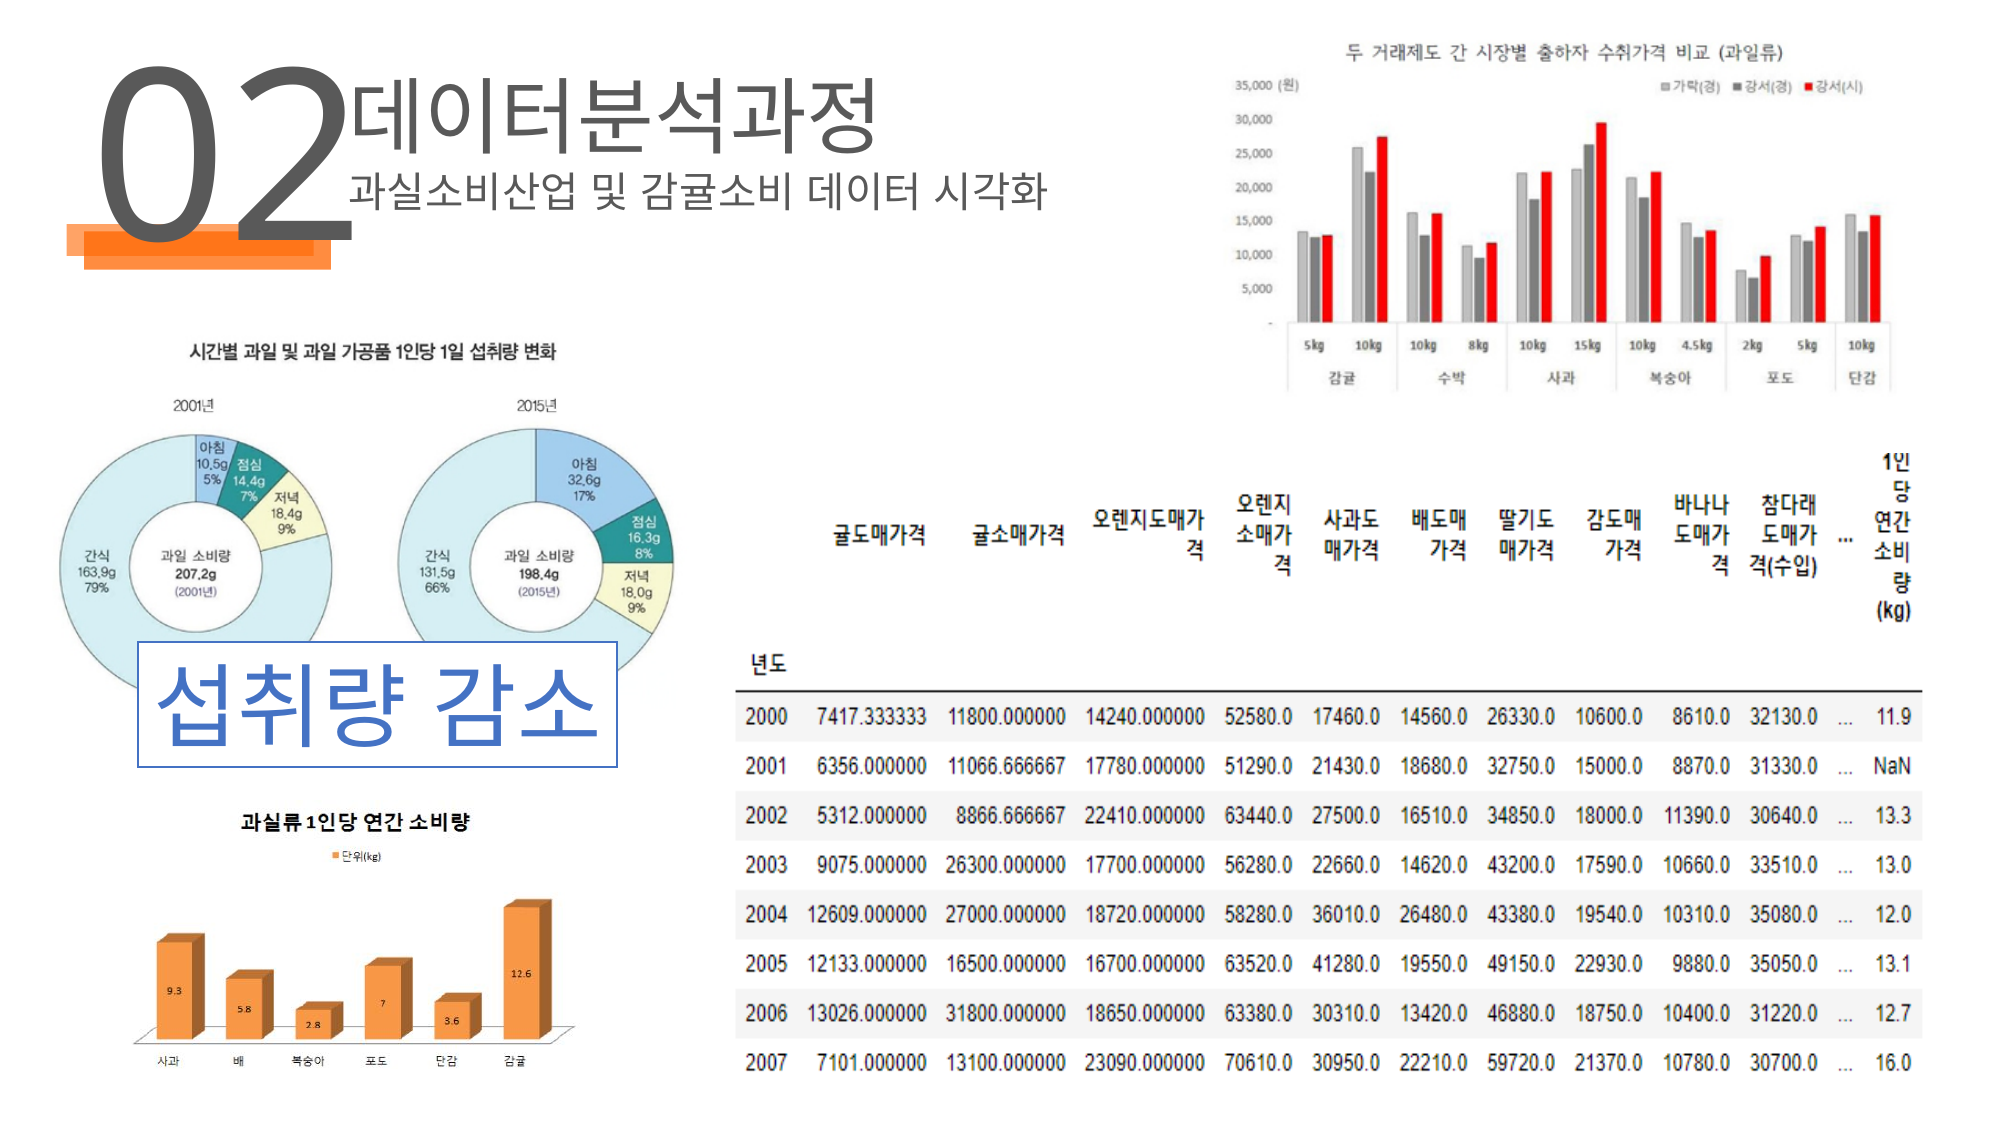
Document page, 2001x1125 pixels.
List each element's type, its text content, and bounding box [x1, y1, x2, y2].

text_box 섭취량 감소 [137, 726, 618, 768]
picture [108, 800, 598, 1069]
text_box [66, 0, 1362, 300]
picture [35, 31, 1938, 1082]
